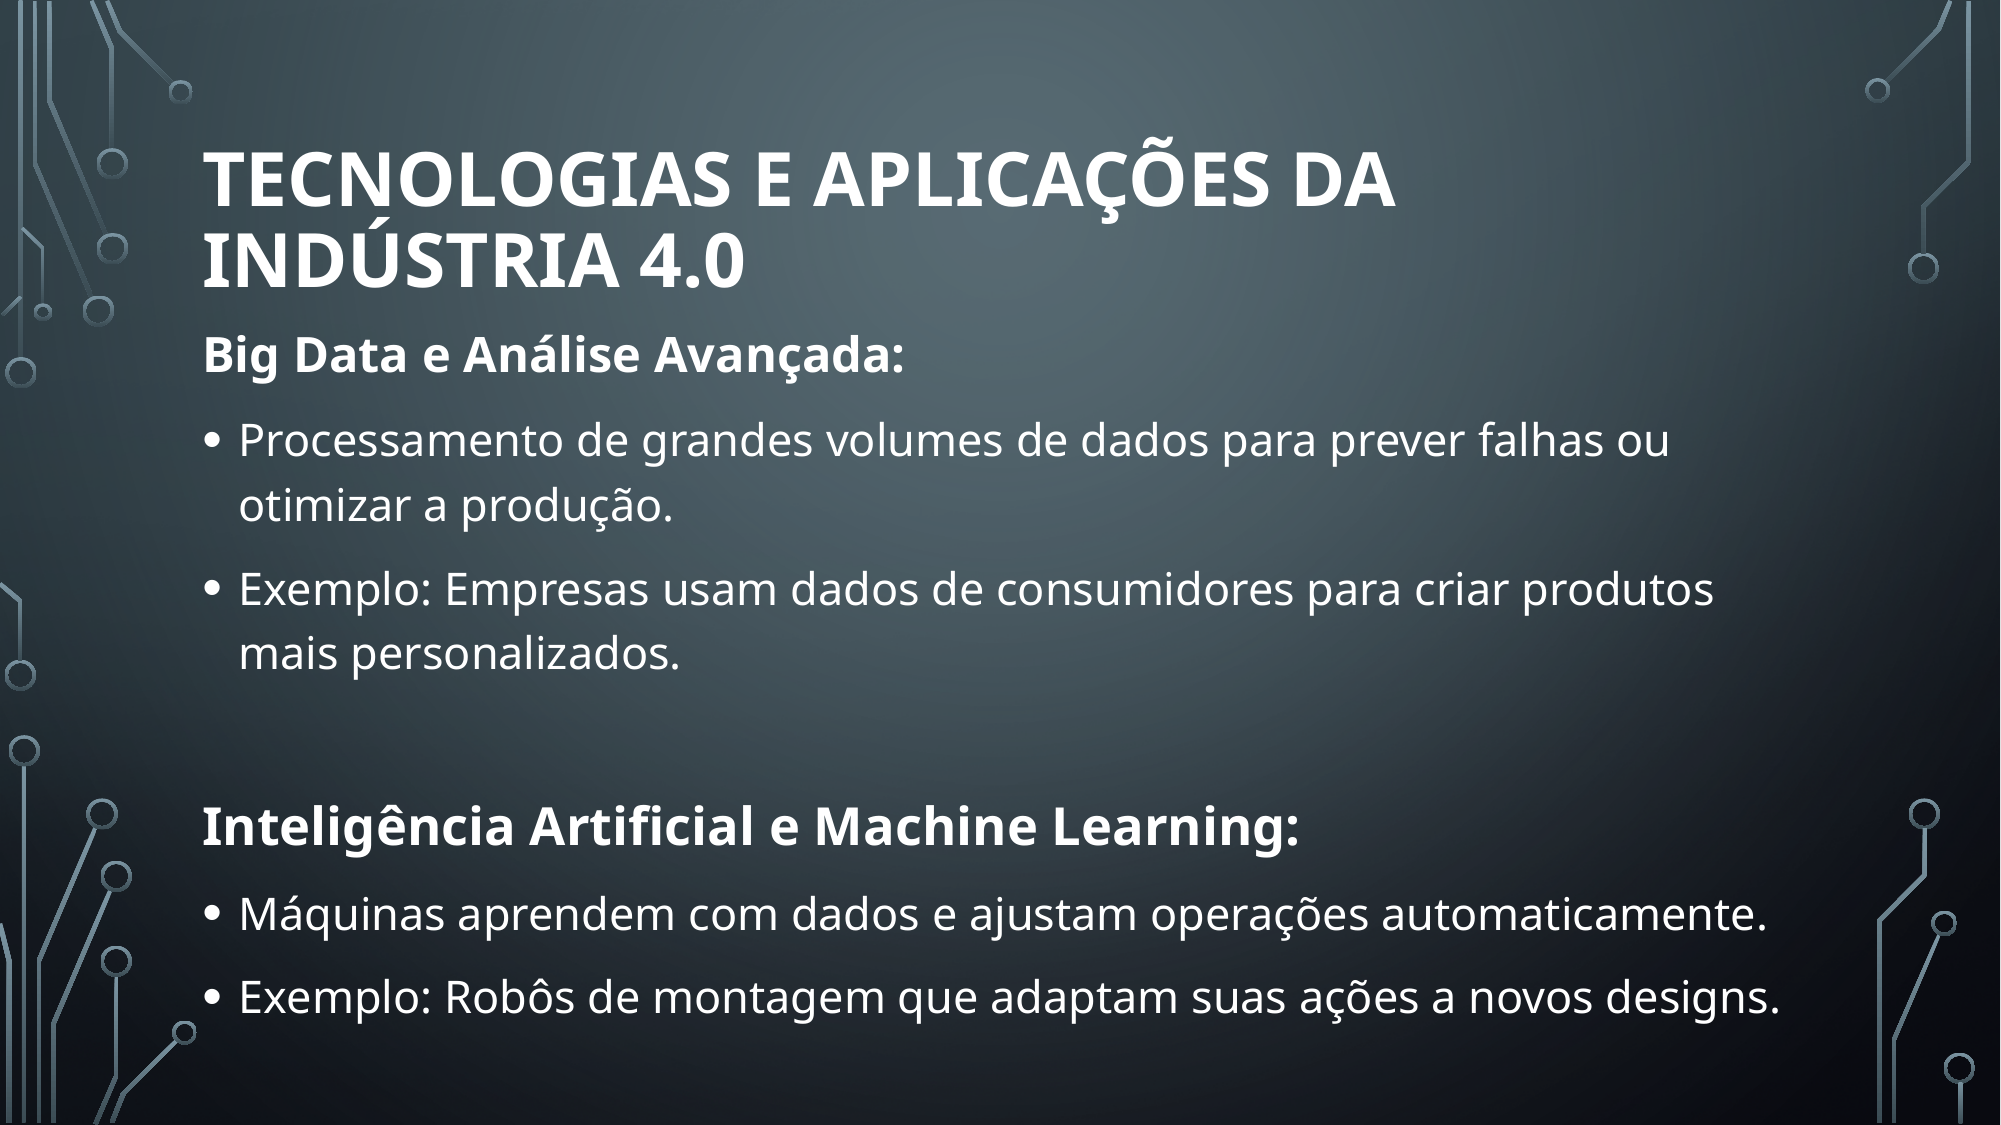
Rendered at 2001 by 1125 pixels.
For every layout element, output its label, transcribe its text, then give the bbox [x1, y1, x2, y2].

list Big Data e Análise Avançada: Processamento de grandes volumes de dados para prever falhas ou otimizar a produção. Exemplo: Empresas usam dados de consumidores para criar produtos mais personalizados. Inteligência Artificial e Machine Learning: Máquinas aprendem com dados e ajustam operações automaticamente. Exemplo: Robôs de montagem que adaptam suas ações a novos designs. [187, 304, 1813, 1048]
title Tecnologias e Aplicações da Indústria 4.0 [187, 101, 1813, 304]
